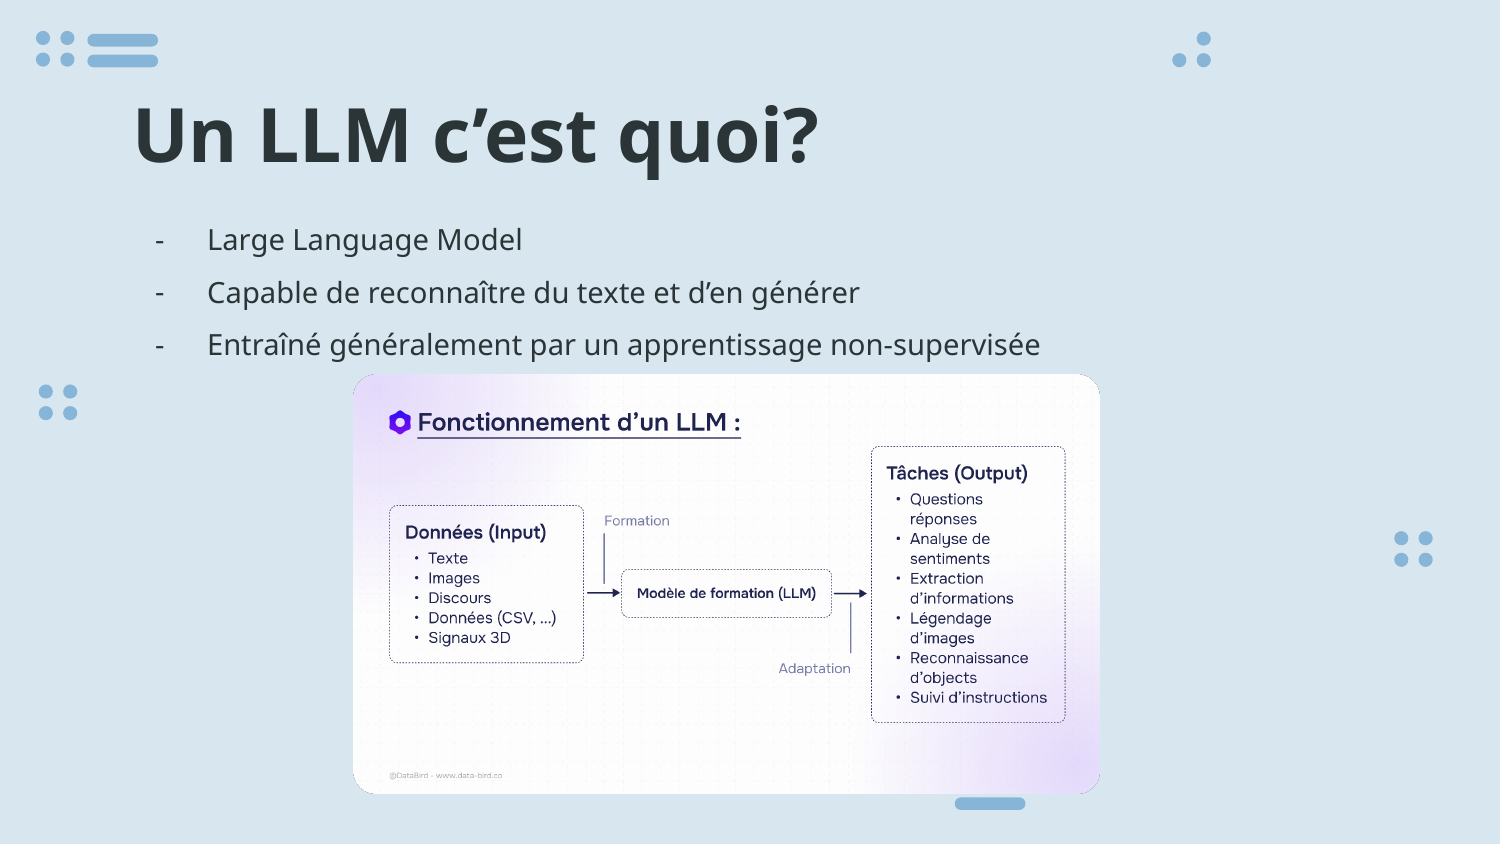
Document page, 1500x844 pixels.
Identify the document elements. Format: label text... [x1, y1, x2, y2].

picture [353, 373, 1101, 794]
title Un LLM c’est quoi? [116, 72, 1383, 189]
list Large Language Model Capable de reconnaître du texte et d’en générer Entraîné généralement par un apprentissage non-supervisée [116, 189, 1383, 375]
